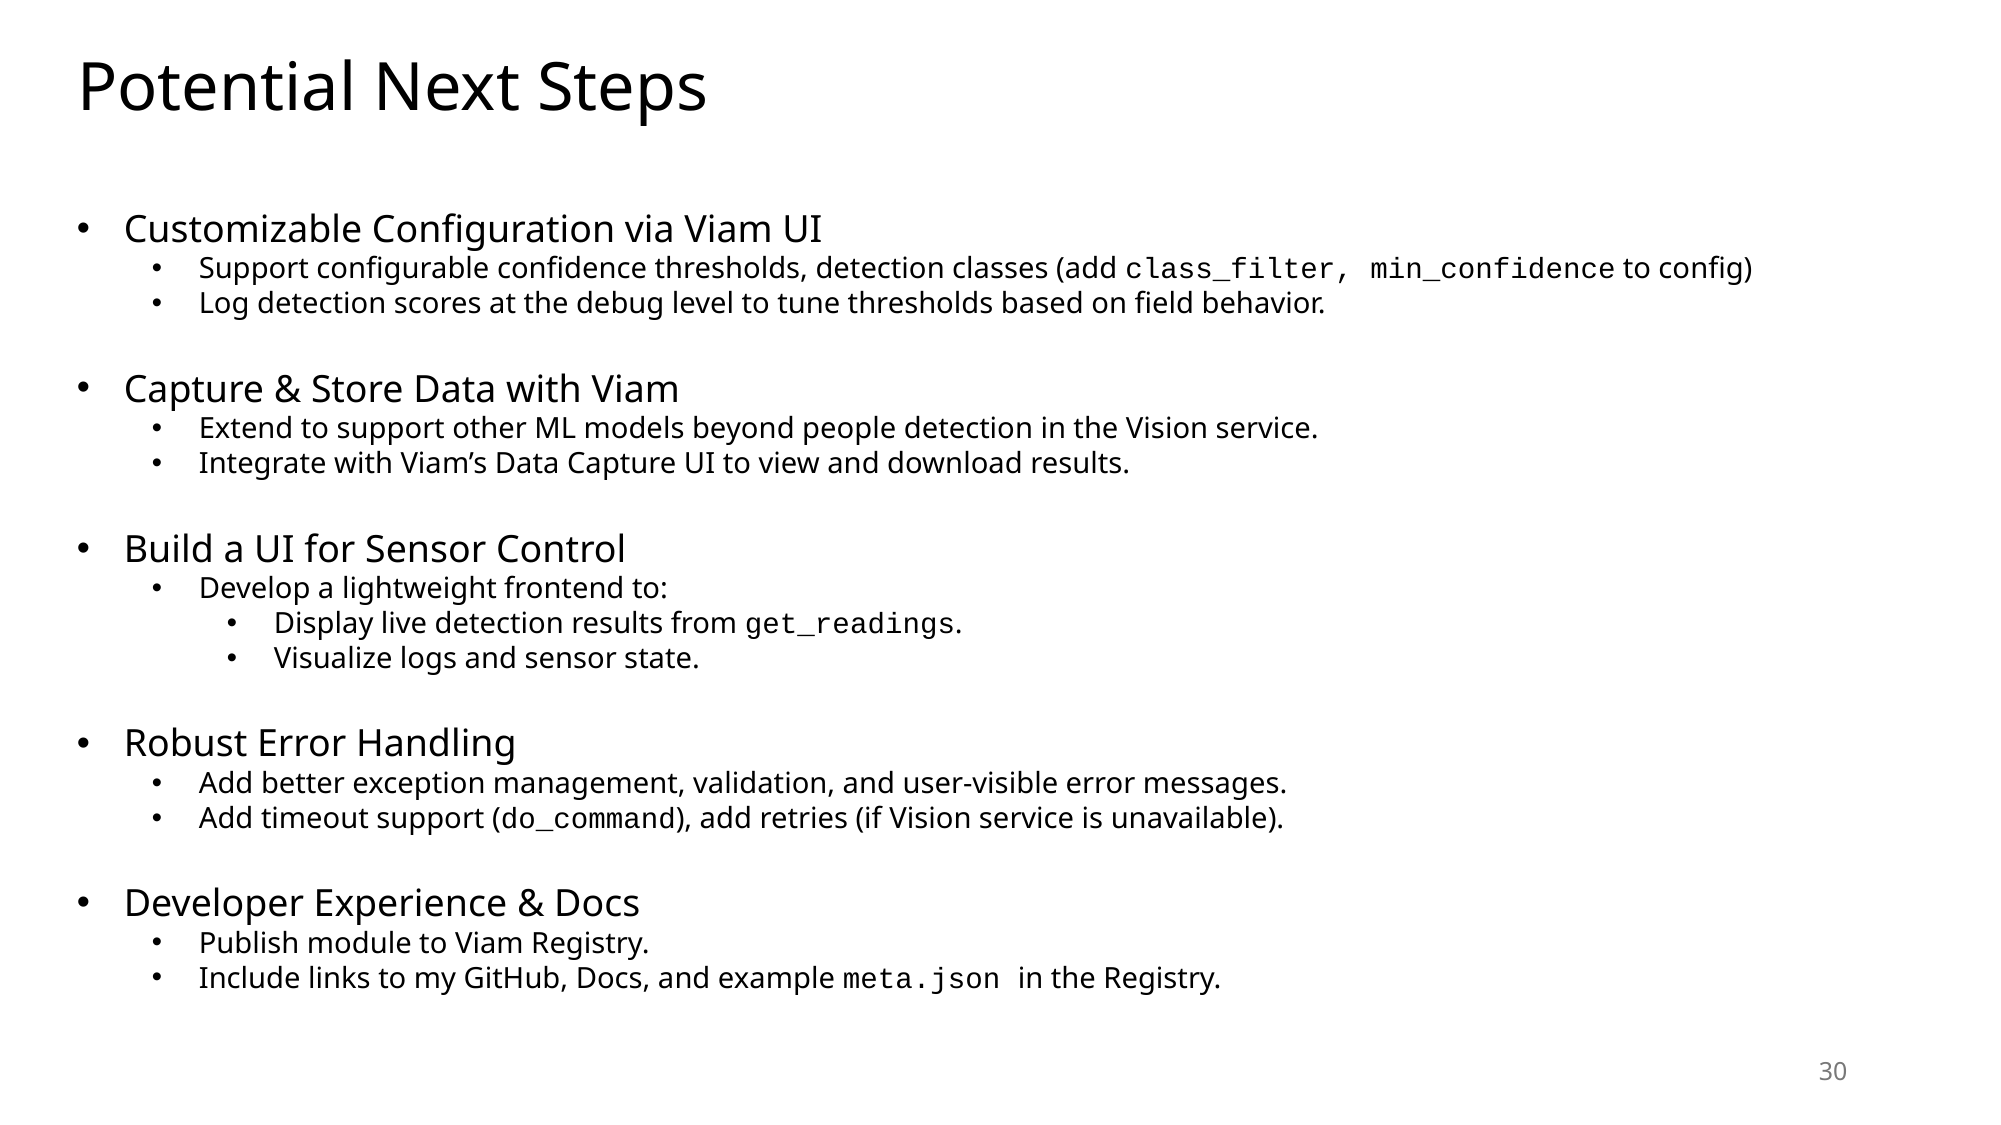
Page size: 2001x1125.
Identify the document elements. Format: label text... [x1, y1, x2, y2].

slide_number 30 [1412, 1042, 1863, 1103]
text_box Customizable Configuration via Viam UI Support configurable confidence thresholds, detection classes (add class_filter, min_confidence to config) Log detection scores at the debug level to tune thresholds based on field behavior. Capture & Store Data with Viam Extend to support other ML models beyond people detection in the Vision service. Integrate with Viam’s Data Capture UI to view and download results. Build a UI for Sensor Control Develop a lightweight frontend to: Display live detection results from get_readings. Visualize logs and sensor state. Robust Error Handling Add better exception management, validation, and user-visible error messages. Add timeout support (do_command), add retries (if Vision service is unavailable). Developer Experience & Docs Publish module to Viam Registry. Include links to my GitHub, Docs, and example meta.json in the Registry. [62, 197, 1969, 1002]
title Potential Next Steps [62, 0, 1863, 197]
